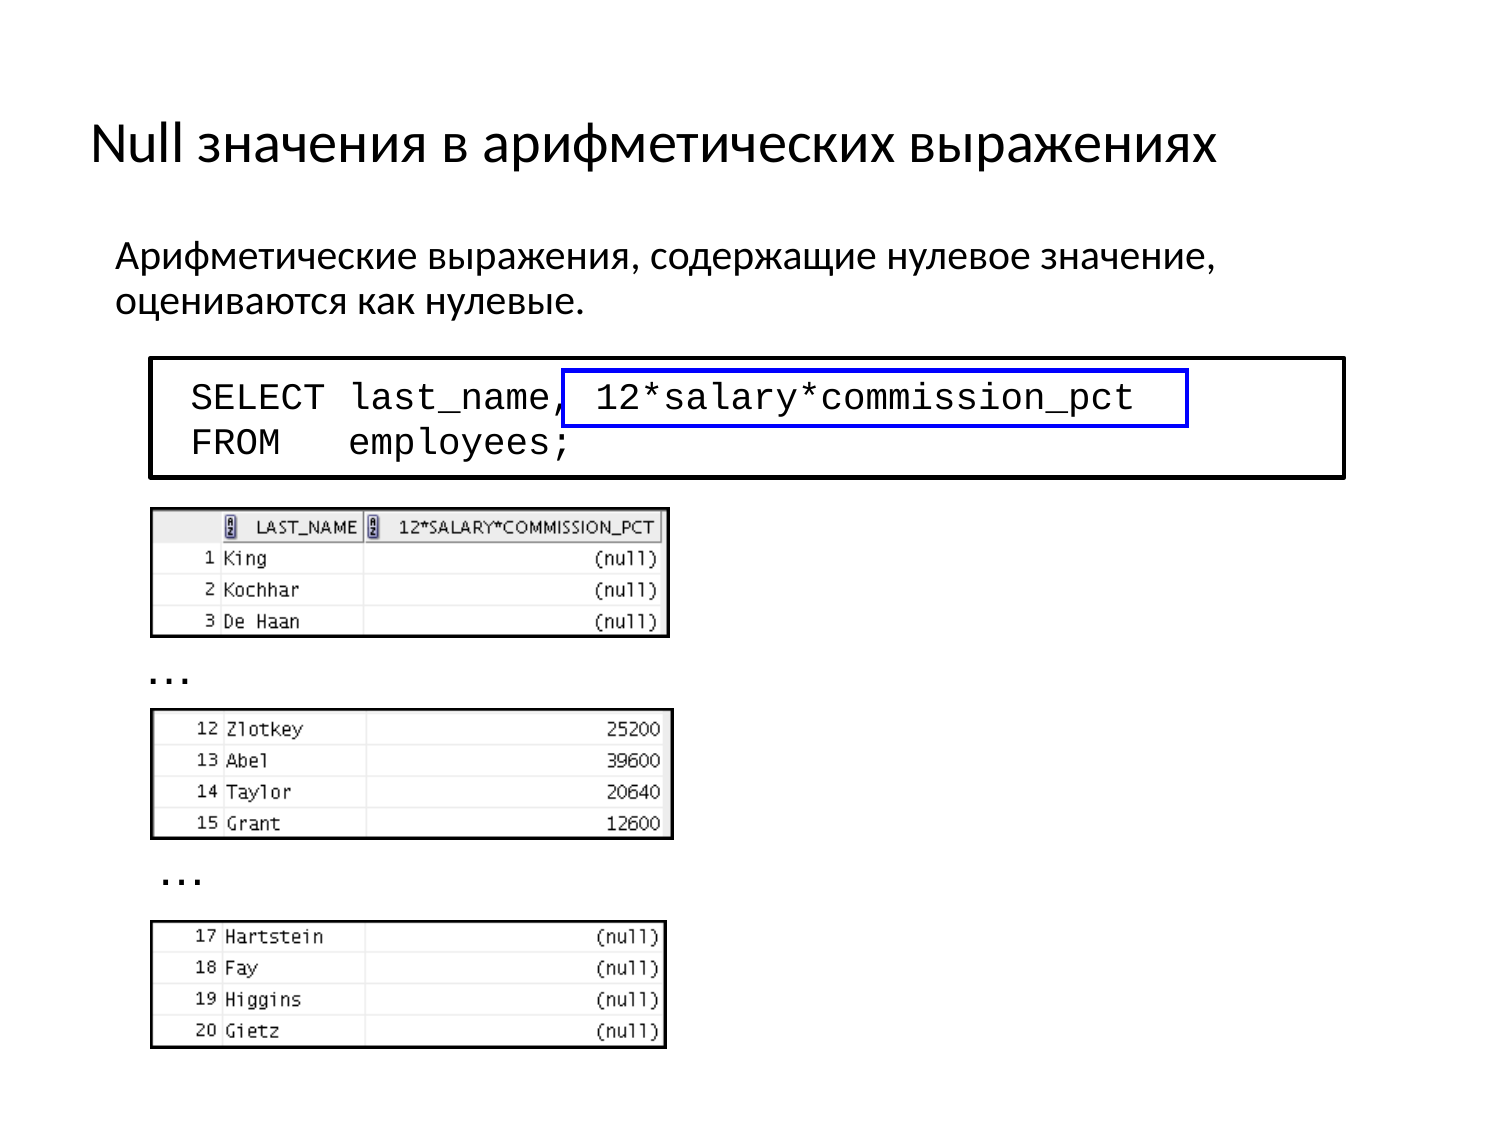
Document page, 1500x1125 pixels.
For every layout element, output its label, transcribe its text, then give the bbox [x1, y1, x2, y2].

picture [150, 507, 670, 638]
picture [150, 920, 667, 1049]
text_box SELECT last_name, 12*salary*commission_pct FROM employees; [175, 370, 1299, 463]
text_box … [137, 633, 201, 698]
text_box … [150, 848, 213, 898]
text_box Арифметические выражения, содержащие нулевое значение, оцениваются как нулевые. [100, 226, 1422, 351]
text_box [562, 370, 1188, 426]
title Null значения в арифметических выражениях [75, 45, 1425, 233]
picture [150, 707, 675, 840]
text_box [148, 356, 1346, 480]
